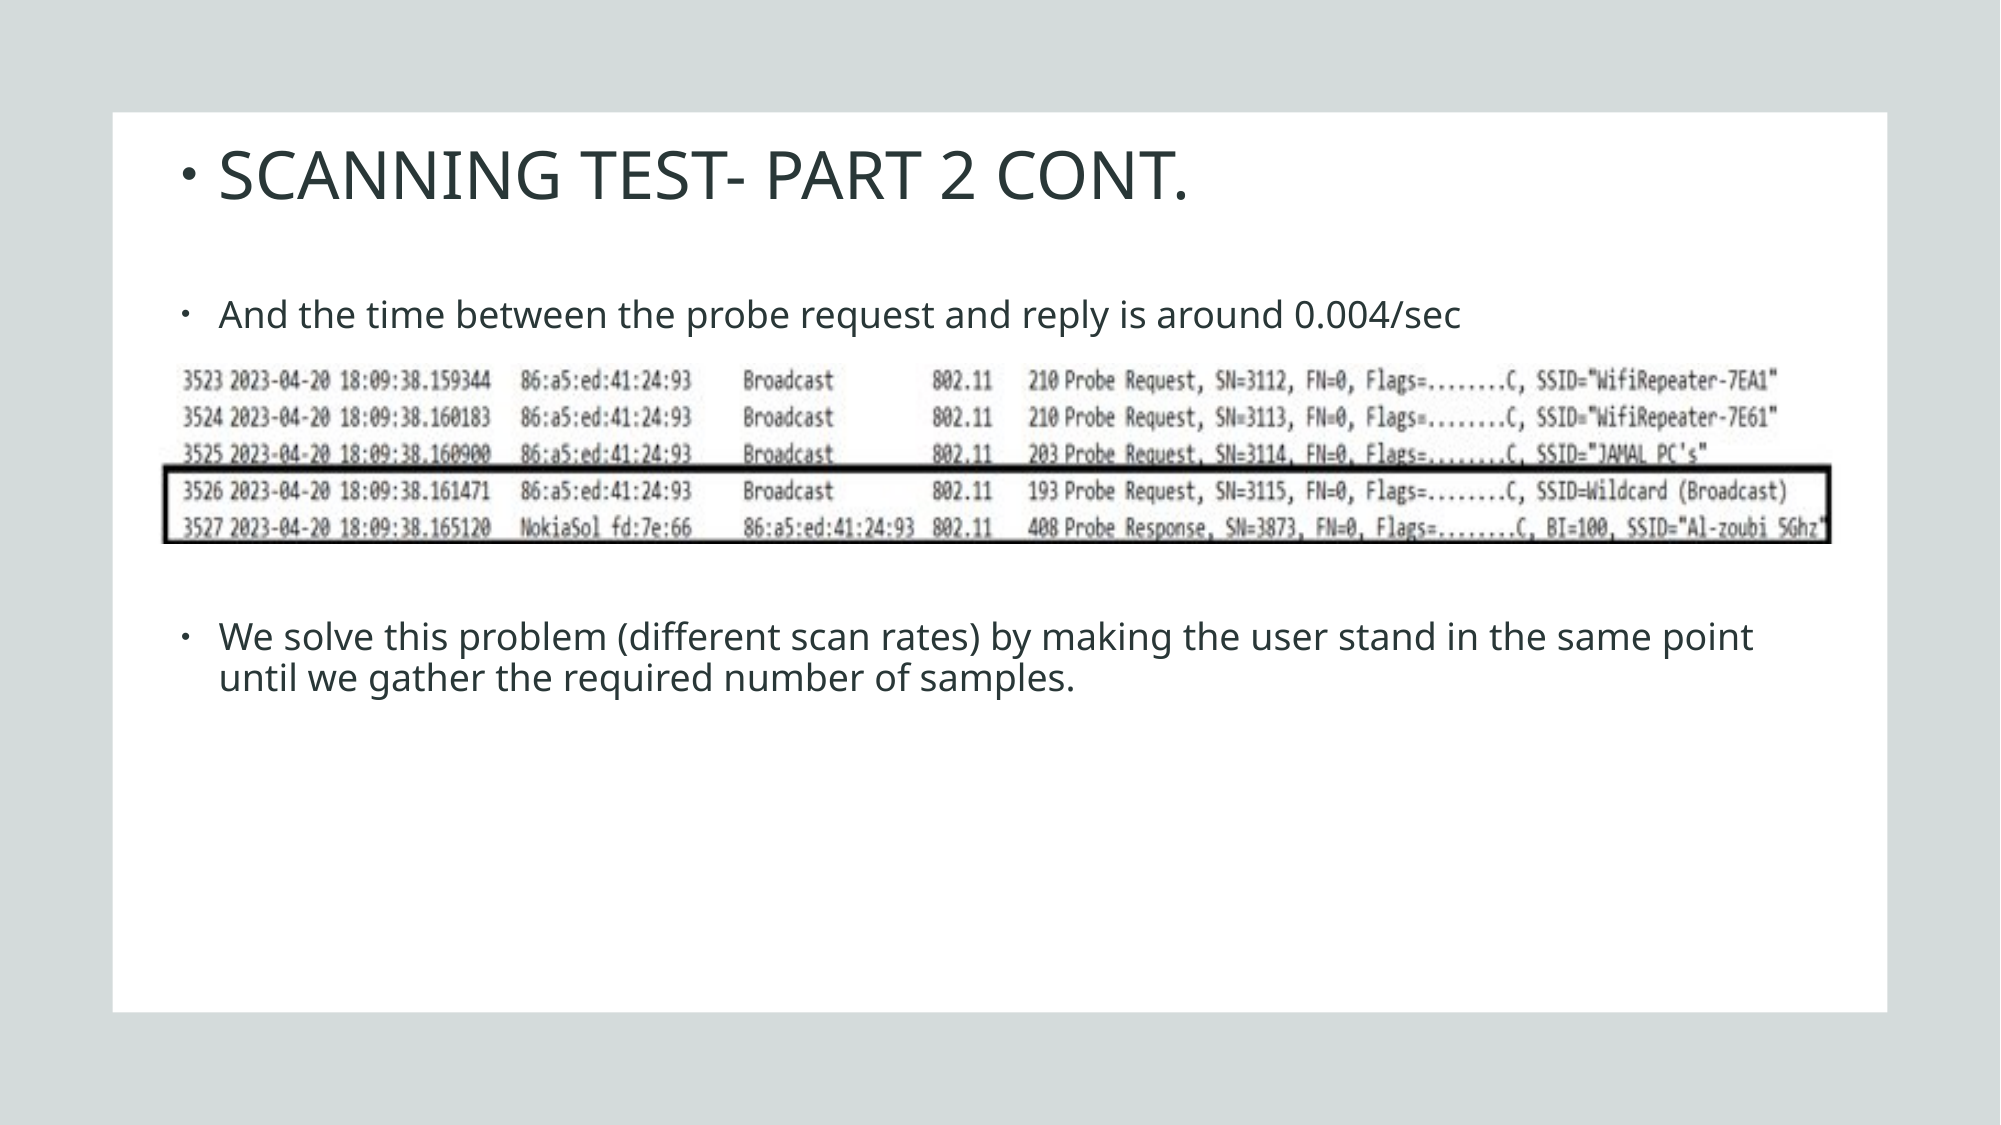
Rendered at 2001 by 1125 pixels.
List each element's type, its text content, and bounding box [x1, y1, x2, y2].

text_box [111, 111, 1888, 1013]
list SCANNING TEST- PART 2 cont. And the time between the probe request and reply is around 0.004/sec We solve this problem (different scan rates) by making the user stand in the same point until we gather the required number of samples. [166, 134, 1857, 989]
text_box [0, 0, 2000, 1125]
picture [142, 363, 1841, 544]
